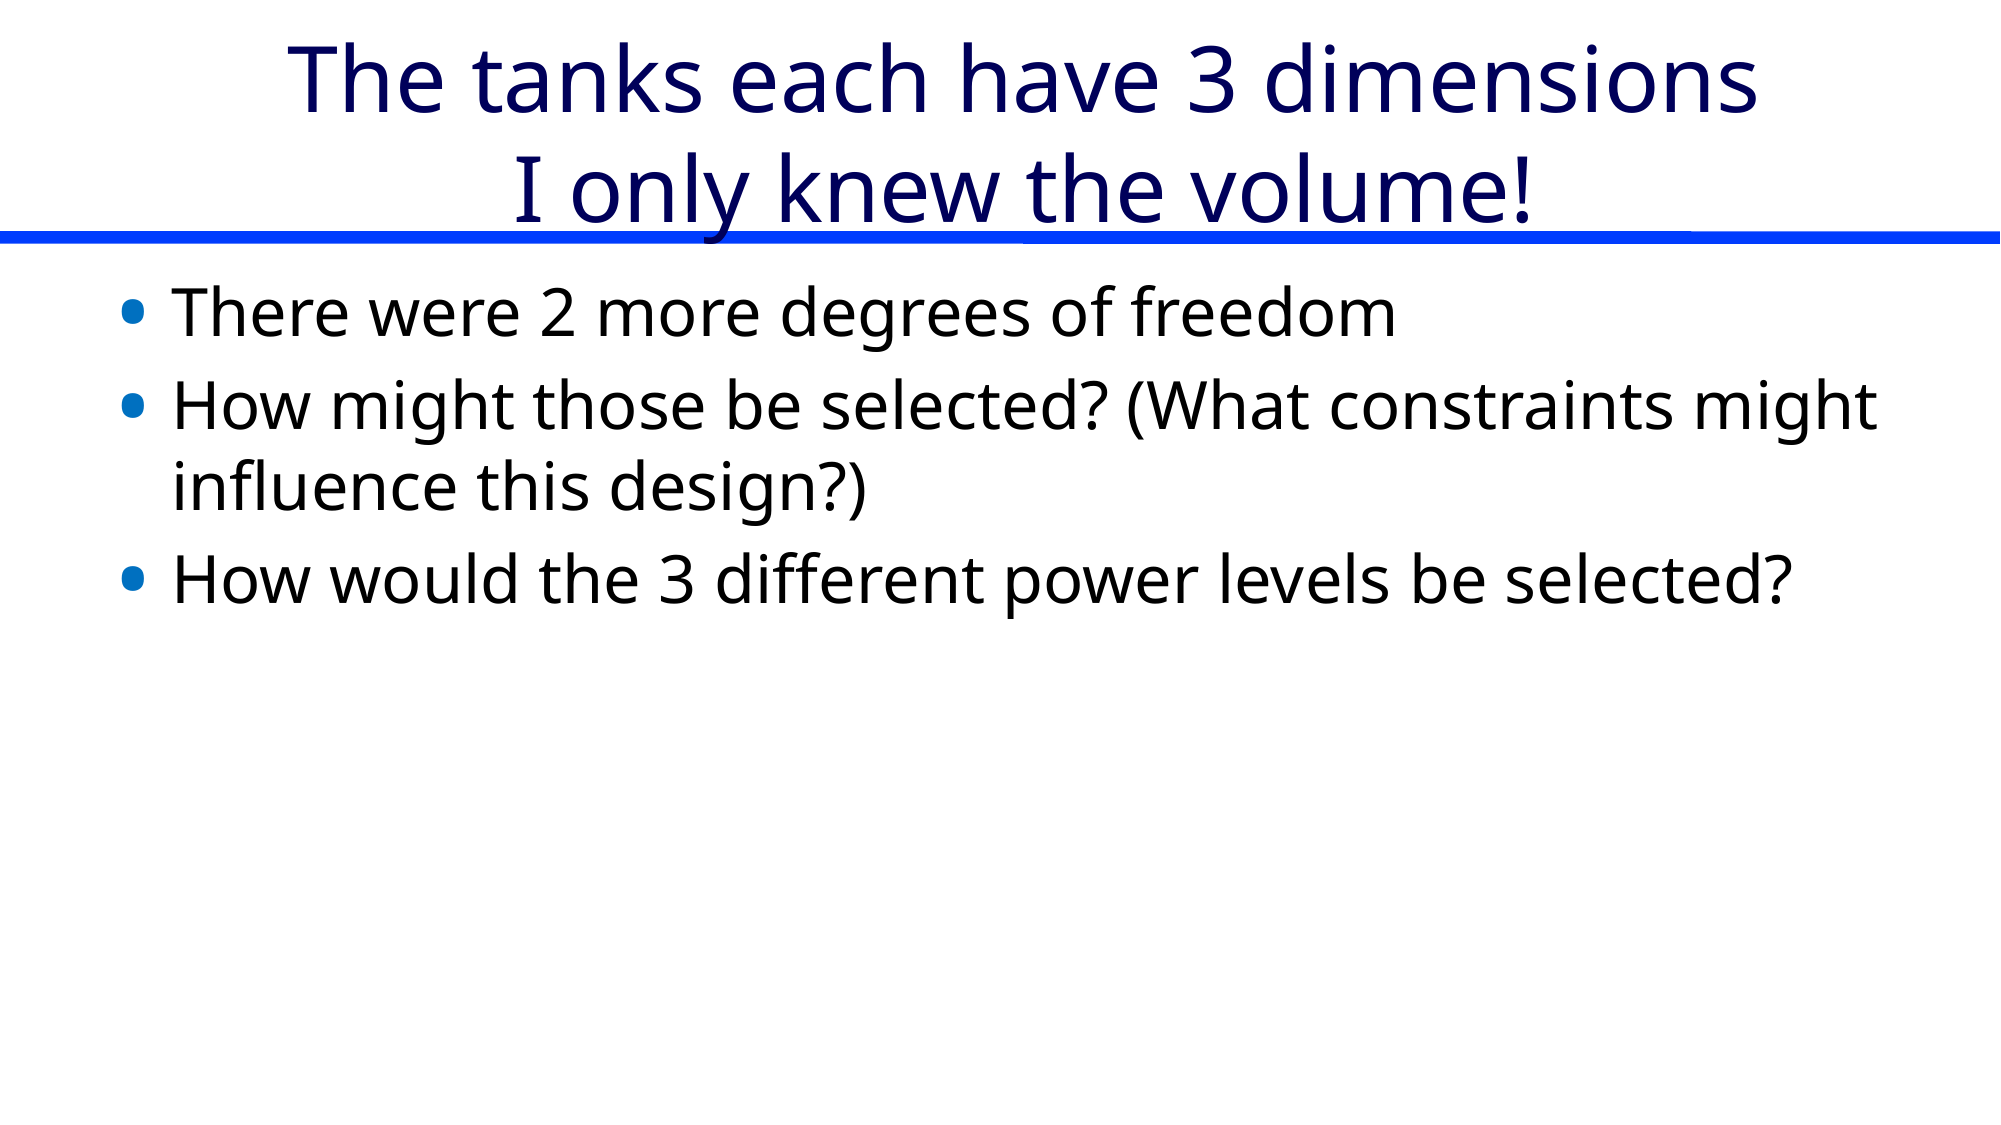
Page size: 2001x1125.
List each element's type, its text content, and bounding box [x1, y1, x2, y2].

title The tanks each have 3 dimensions I only knew the volume! [99, 37, 1950, 225]
list There were 2 more degrees of freedom How might those be selected? (What constraints might influence this design?) How would the 3 different power levels be selected? [99, 262, 1901, 1006]
